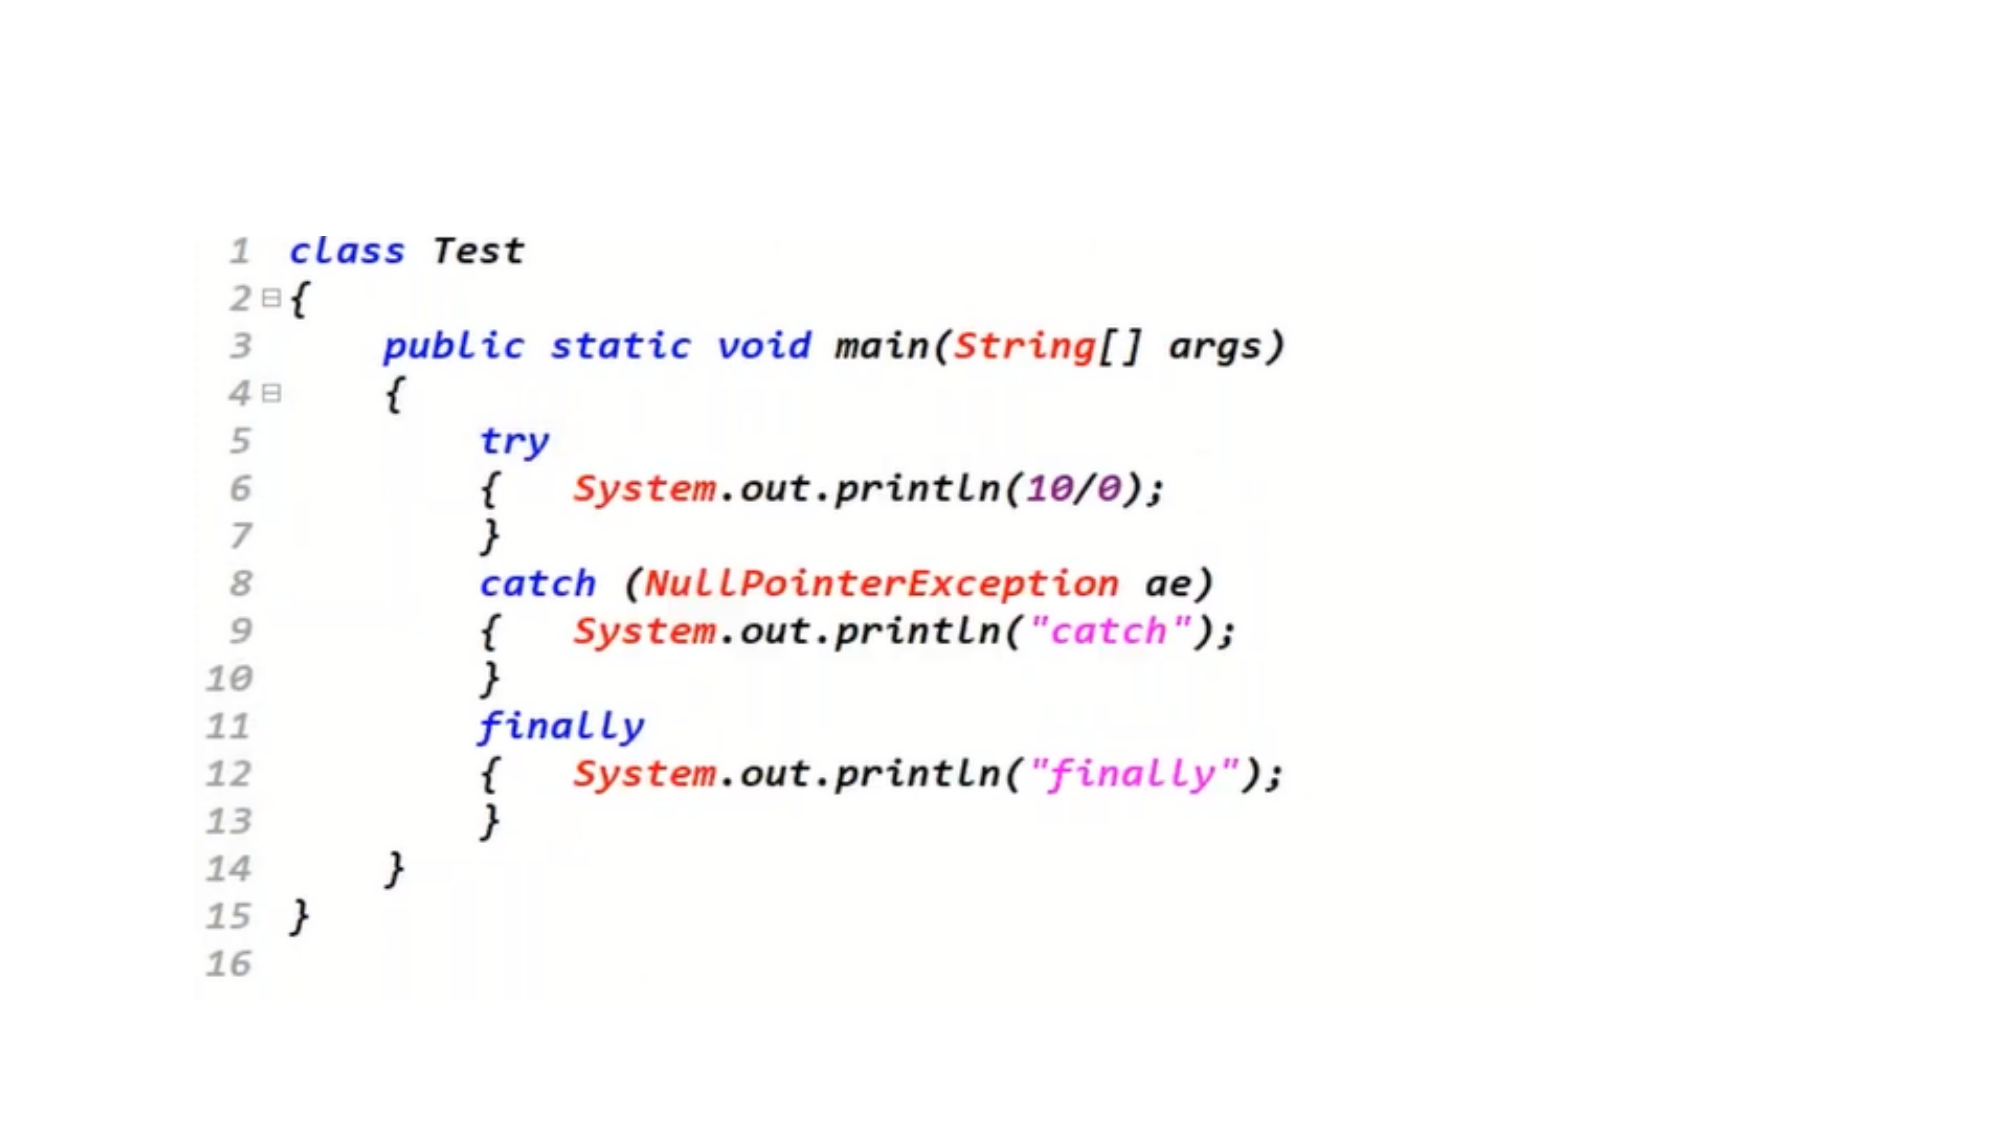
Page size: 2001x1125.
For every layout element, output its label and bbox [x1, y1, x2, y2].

picture [194, 236, 1542, 1001]
